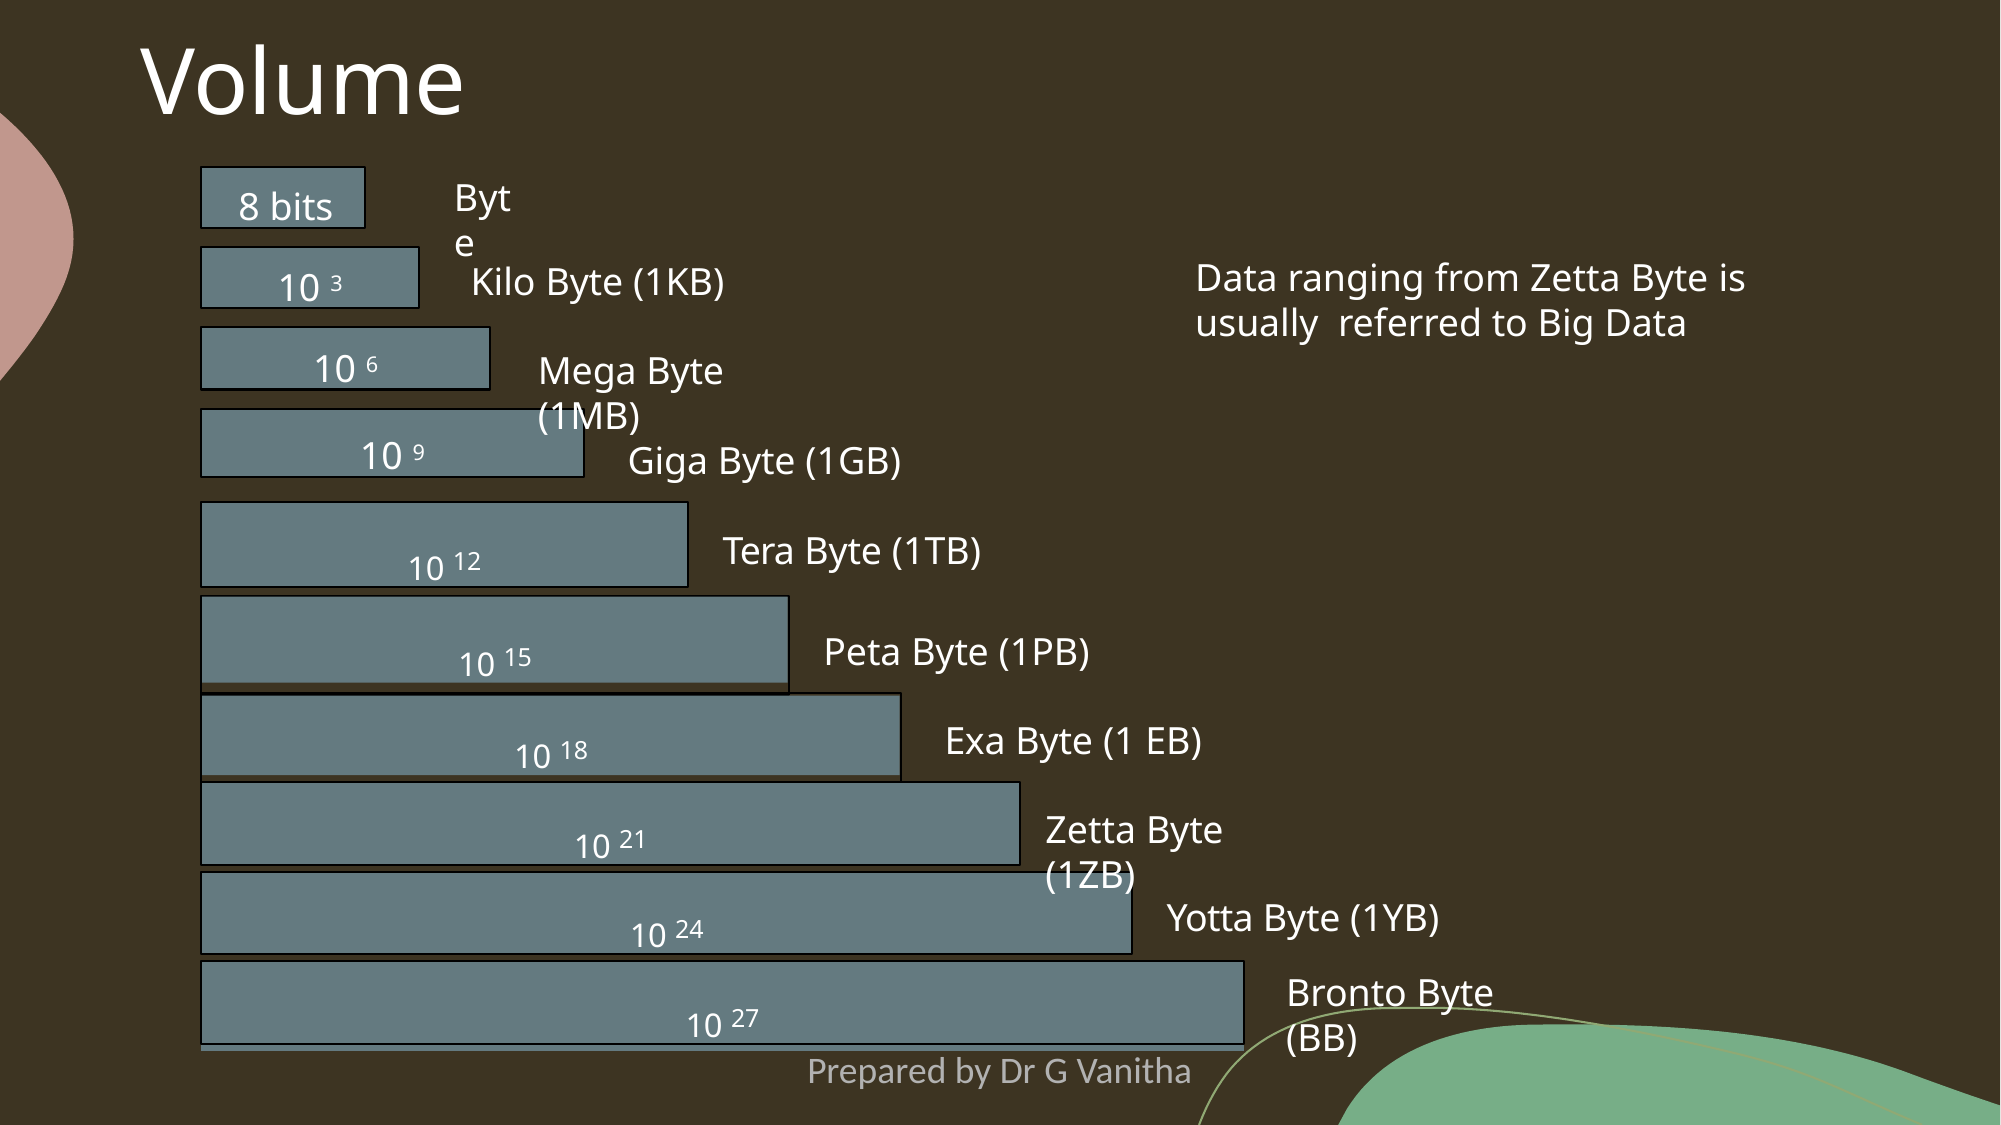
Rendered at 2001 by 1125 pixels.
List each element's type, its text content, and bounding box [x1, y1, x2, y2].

title Volume [137, 20, 1863, 211]
text_box 10 9 [201, 409, 584, 478]
text_box Kilo Byte (1KB) [468, 255, 727, 303]
text_box 10 6 [201, 326, 491, 390]
text_box Data ranging from Zetta Byte is usually referred to Big Data [1193, 251, 1843, 344]
footer Prepared by Dr G Vanitha [680, 1046, 1320, 1103]
text_box [201, 595, 789, 692]
text_box Yotta Byte (1YB) [1164, 892, 1445, 940]
text_box Mega Byte (1MB) [535, 345, 832, 438]
text_box [201, 1044, 1244, 1051]
text_box Giga Byte (1GB) [625, 435, 905, 483]
text_box 10 24 [201, 871, 1133, 955]
text_box 10 18 [202, 695, 900, 776]
text_box Bronto Byte (BB) [1284, 966, 1570, 1059]
text_box Tera Byte (1TB) [720, 524, 988, 572]
text_box 10 15 [202, 596, 788, 683]
text_box 10 21 [201, 782, 1021, 865]
text_box Byte [451, 171, 531, 264]
text_box 10 12 [201, 502, 688, 587]
text_box [201, 692, 901, 782]
text_box 10 3 [201, 246, 420, 309]
text_box Peta Byte (1PB) [821, 625, 1095, 673]
text_box Zetta Byte (1ZB) [1043, 804, 1323, 897]
text_box 10 27 [201, 961, 1244, 1044]
text_box Exa Byte (1 EB) [942, 714, 1214, 762]
text_box 8 bits [201, 166, 366, 229]
